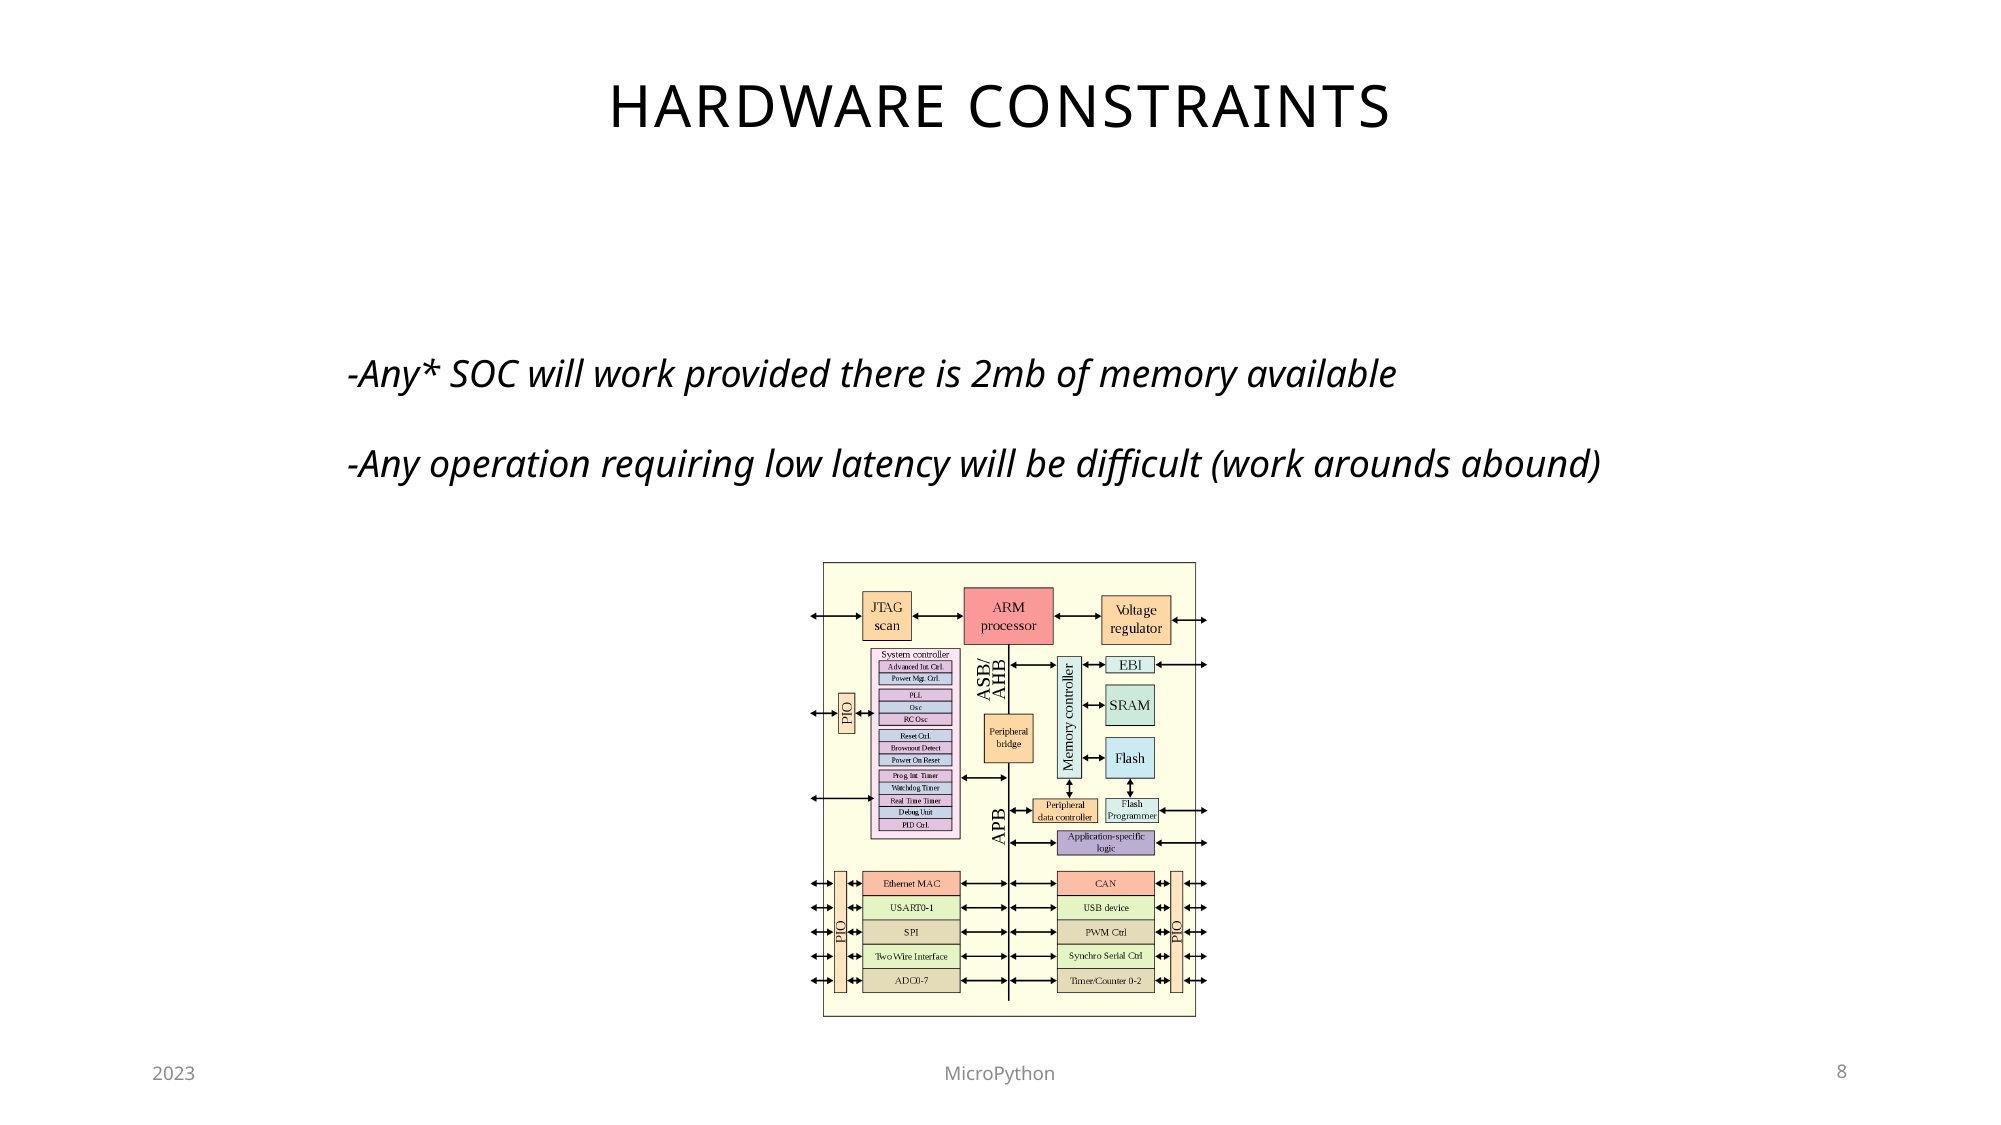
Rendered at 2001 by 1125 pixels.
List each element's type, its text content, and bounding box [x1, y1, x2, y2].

slide_number 2023 [137, 1042, 588, 1103]
picture [806, 539, 1211, 1025]
slide_number 8 [1412, 1042, 1863, 1103]
text_box -Any* SOC will work provided there is 2mb of memory available -Any operation requiring low latency will be difficult (work arounds abound) [332, 297, 1632, 493]
footer MicroPython [662, 1042, 1338, 1103]
title Hardware Constraints [137, 0, 1863, 218]
